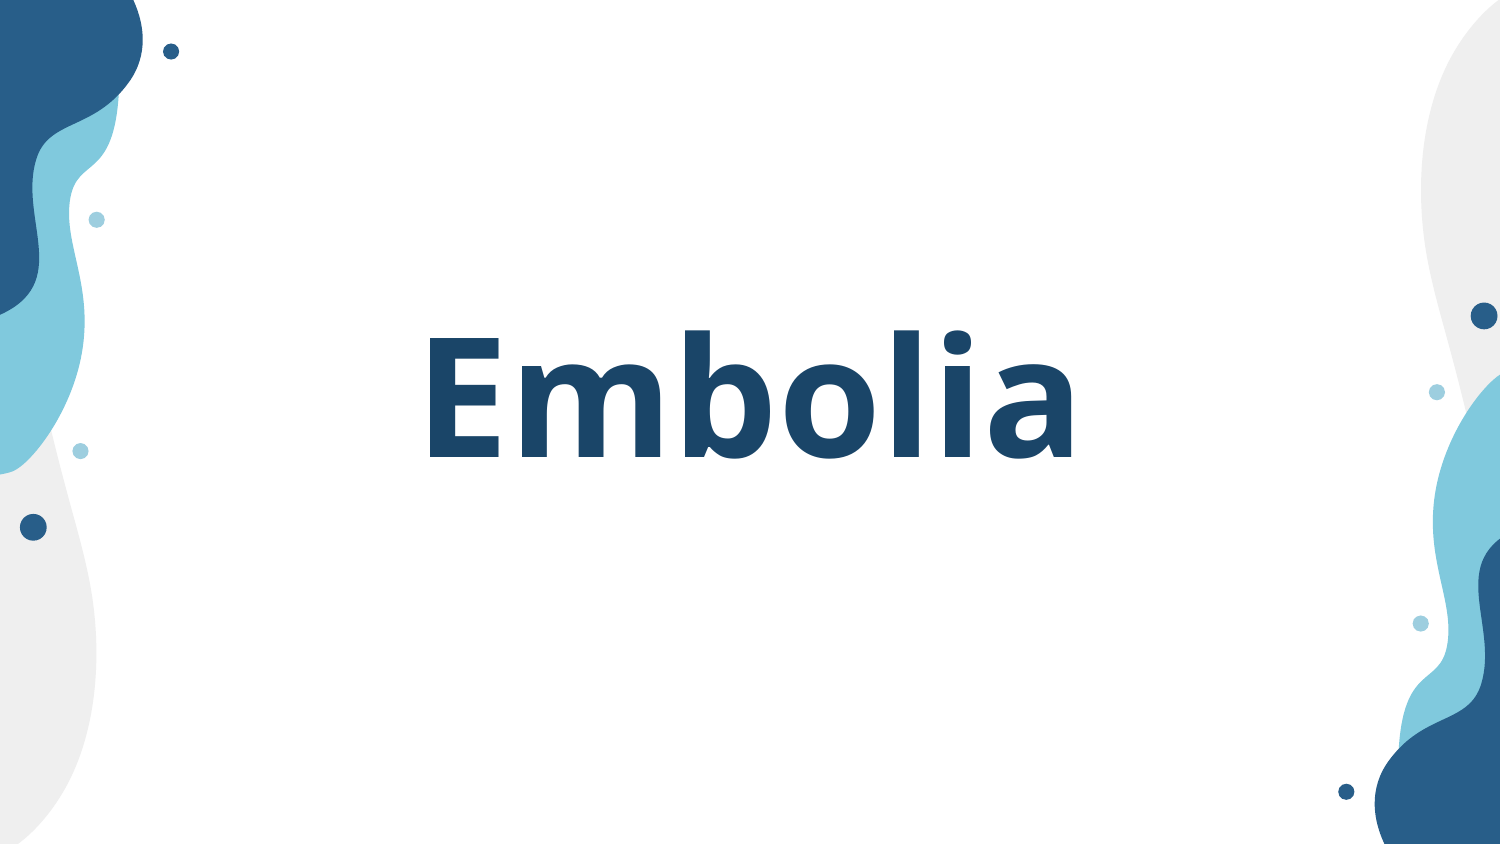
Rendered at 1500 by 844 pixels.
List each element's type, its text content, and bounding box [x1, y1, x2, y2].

text_box Embolia [133, 230, 1367, 550]
